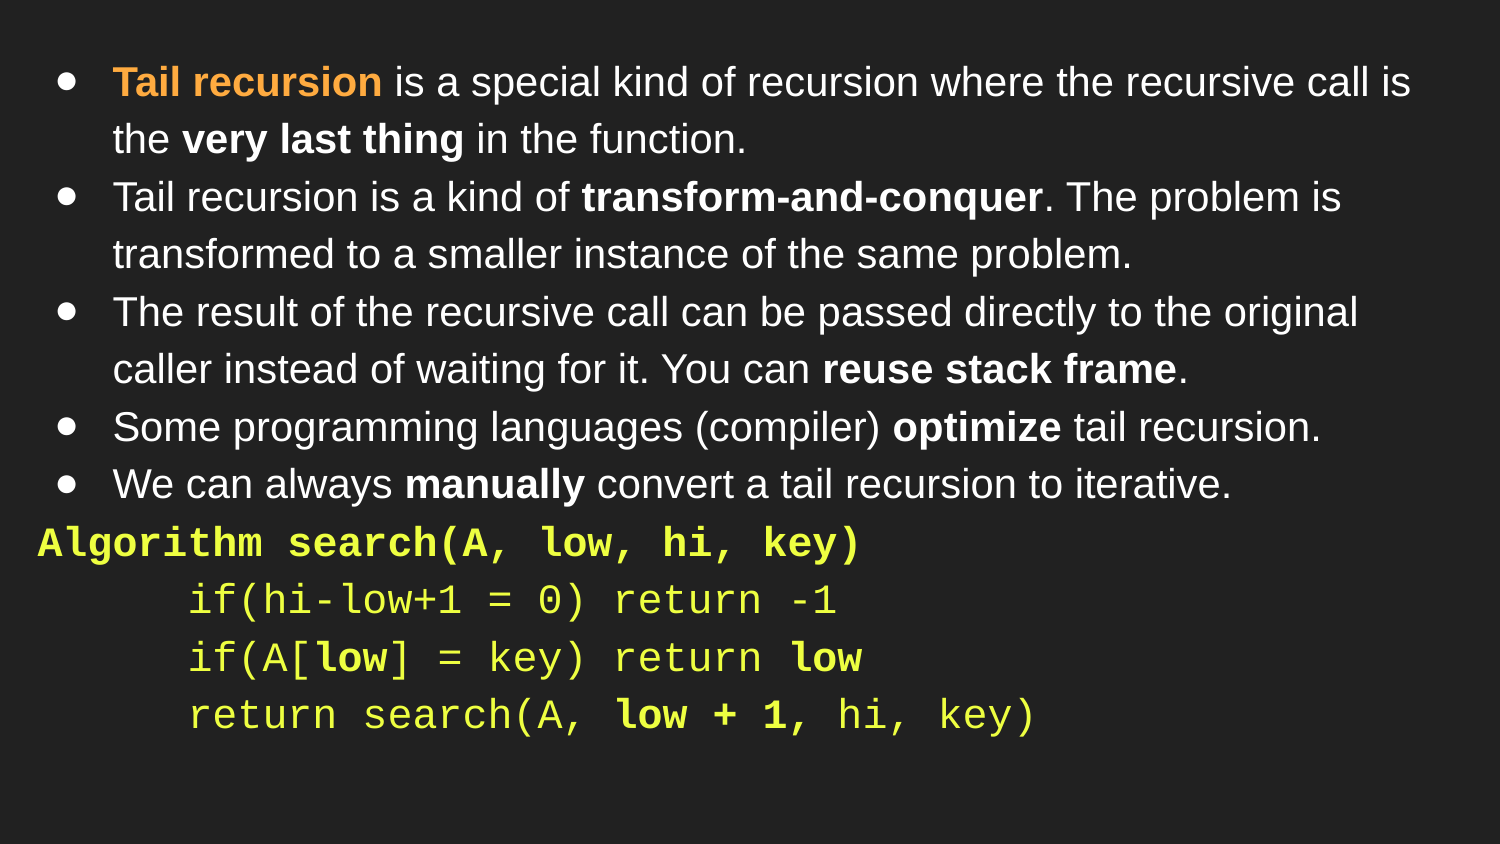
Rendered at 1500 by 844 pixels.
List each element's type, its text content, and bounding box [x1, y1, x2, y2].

list Tail recursion is a special kind of recursion where the recursive call is the very last thing in the function. Tail recursion is a kind of transform-and-conquer. The problem is transformed to a smaller instance of the same problem. The result of the recursive call can be passed directly to the original caller instead of waiting for it. You can reuse stack frame. Some programming languages (compiler) optimize tail recursion. We can always manually convert a tail recursion to iterative. Algorithm search(A, low, hi, key) if(hi-low+1 = 0) return -1 if(A[low] = key) return low return search(A, low + 1, hi, key) [22, 32, 1479, 800]
